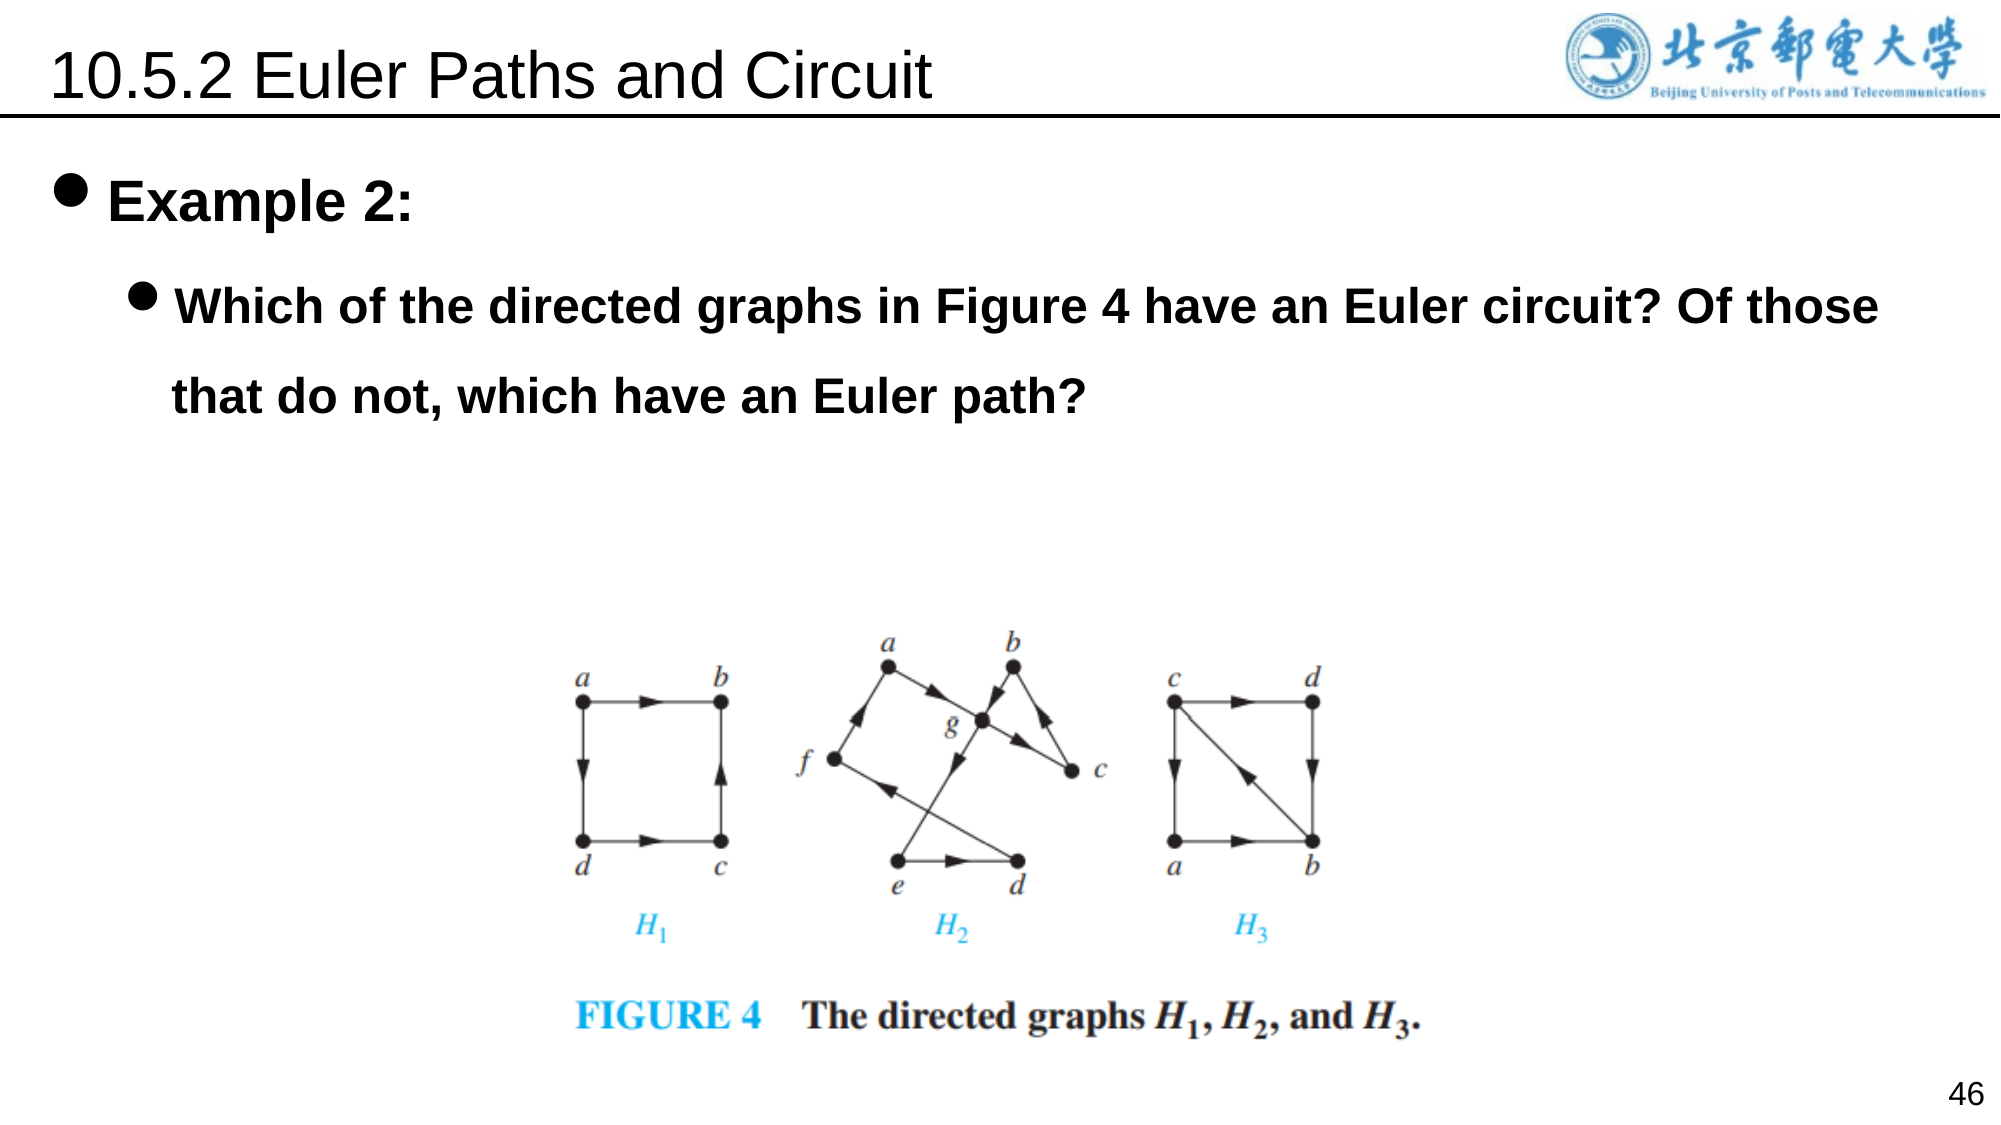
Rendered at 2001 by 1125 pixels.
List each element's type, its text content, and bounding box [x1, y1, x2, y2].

text_box Example 2: Which of the directed graphs in Figure 4 have an Euler circuit? Of those that do not, which have an Euler path? [34, 120, 2000, 1005]
picture [522, 602, 1430, 1055]
picture [1565, 13, 1988, 101]
text_box 10.5.2 Euler Paths and Circuit [34, 24, 1849, 120]
